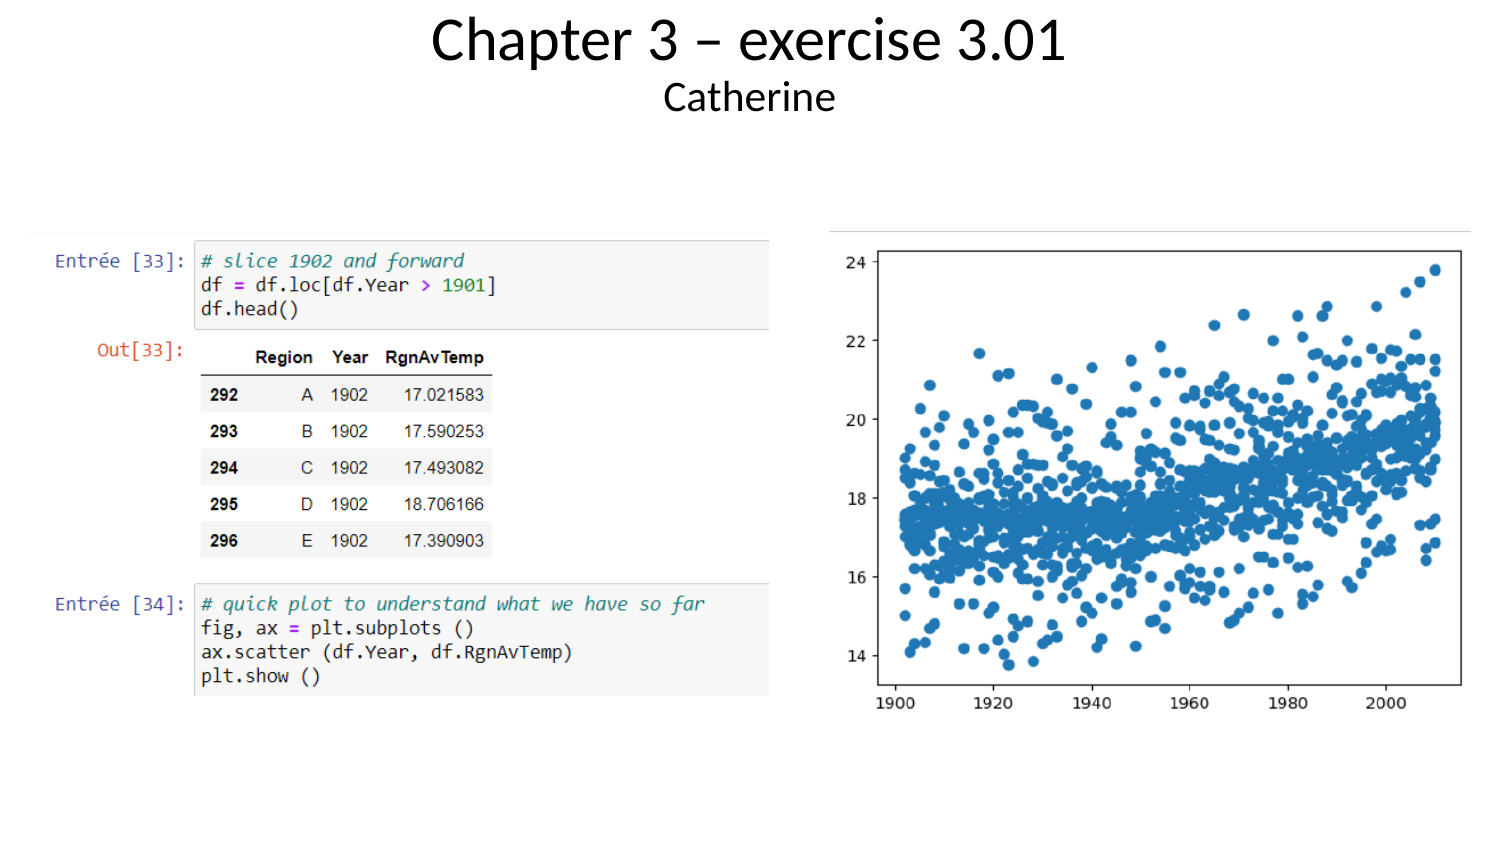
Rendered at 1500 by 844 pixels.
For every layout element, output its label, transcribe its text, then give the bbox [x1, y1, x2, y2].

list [29, 231, 769, 696]
title Chapter 3 – exercise 3.01 Catherine [360, 0, 1140, 127]
picture [829, 231, 1471, 722]
